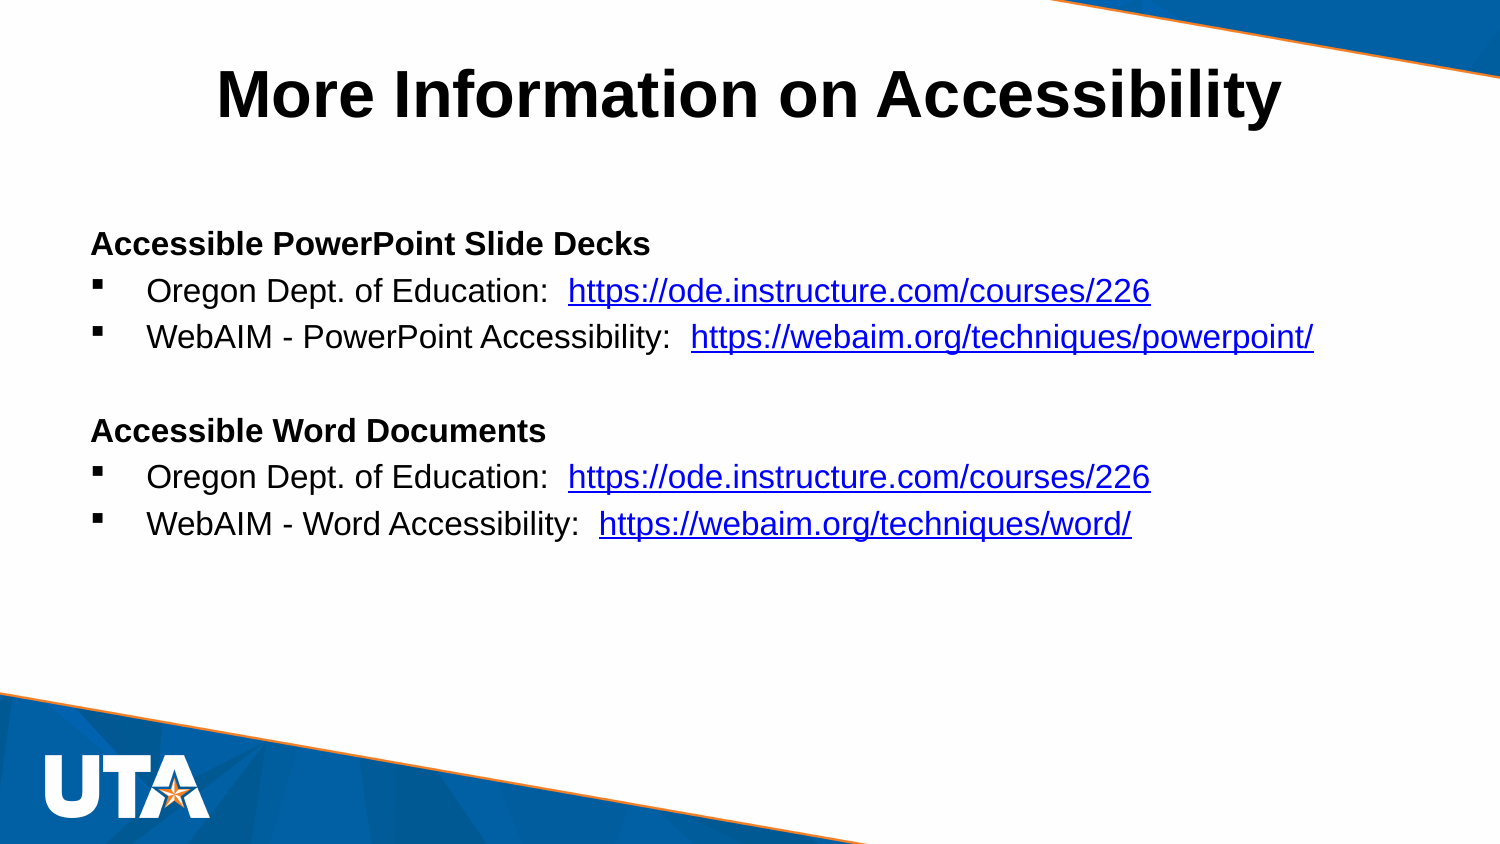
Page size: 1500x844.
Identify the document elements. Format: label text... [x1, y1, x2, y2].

picture [0, 0, 1500, 844]
title More Information on Accessibility [75, 20, 1425, 161]
list Accessible PowerPoint Slide Decks Oregon Dept. of Education: https://ode.instructure.com/courses/226 WebAIM - PowerPoint Accessibility: https://webaim.org/techniques/powerpoint/ Accessible Word Documents Oregon Dept. of Education: https://ode.instructure.com/courses/226 WebAIM - Word Accessibility: https://webaim.org/techniques/word/ [75, 215, 1425, 724]
